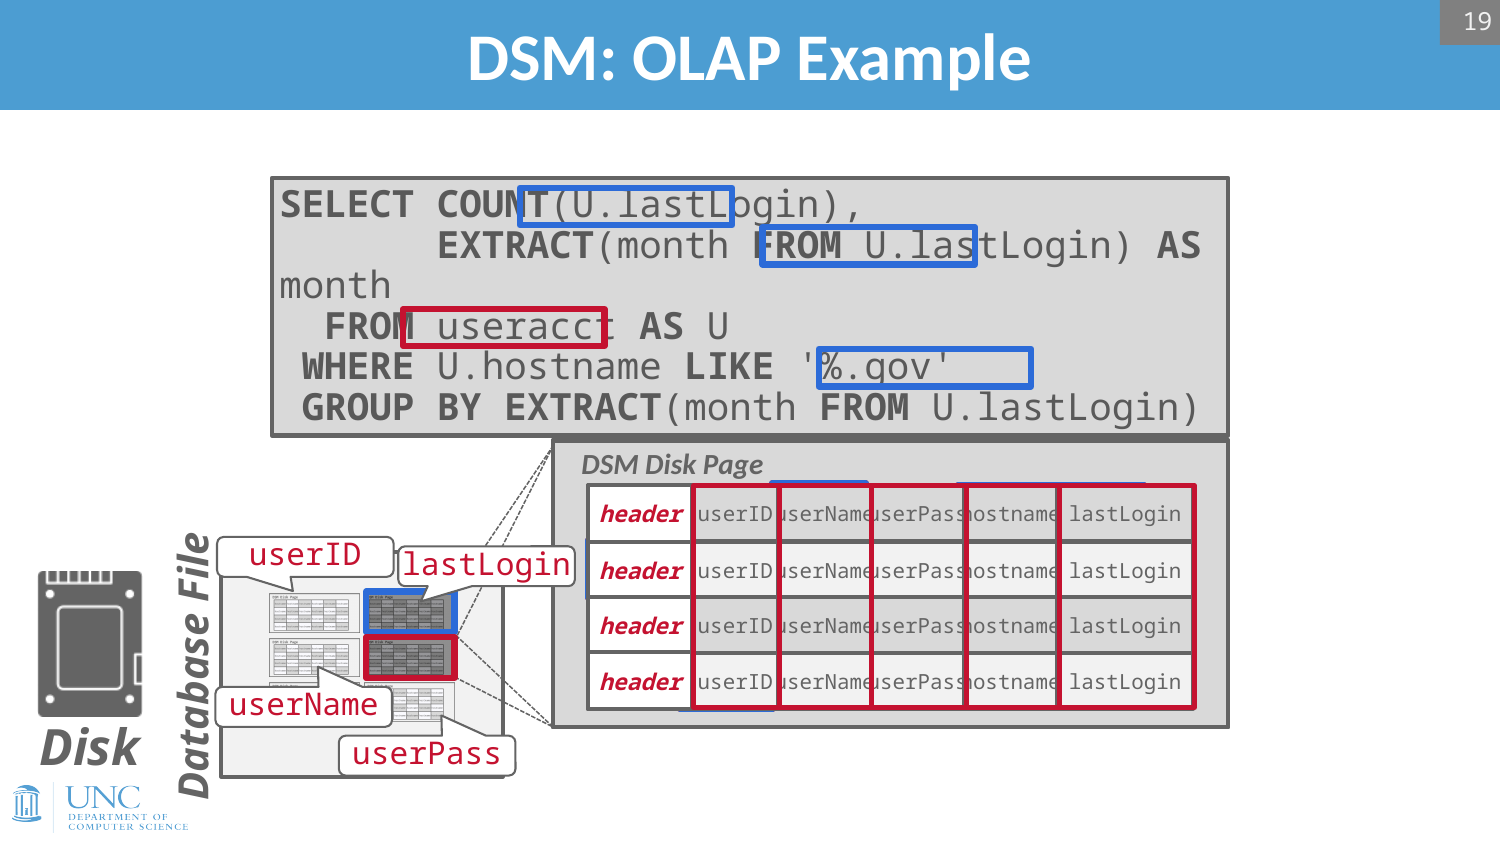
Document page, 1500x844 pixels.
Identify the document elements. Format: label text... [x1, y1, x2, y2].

picture [364, 637, 455, 678]
text_box userPass [508, 738, 516, 776]
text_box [552, 437, 1229, 728]
text_box [403, 309, 514, 346]
text_box userID [217, 536, 394, 550]
picture [12, 782, 188, 833]
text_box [269, 593, 455, 722]
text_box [37, 551, 504, 779]
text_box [587, 484, 1194, 710]
text_box 19 [1439, 0, 1500, 45]
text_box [519, 187, 1032, 387]
picture [364, 593, 455, 633]
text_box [454, 445, 547, 728]
title DSM: OLAP Example [0, 0, 1500, 110]
text_box SELECT COUNT(U.lastLogin), EXTRACT(month FROM U.lastLogin) AS month FROM useracct AS U WHERE U.hostname LIKE '%.gov' GROUP BY EXTRACT(month FROM U.lastLogin) [270, 176, 1230, 438]
text_box lastLogin [399, 546, 445, 550]
